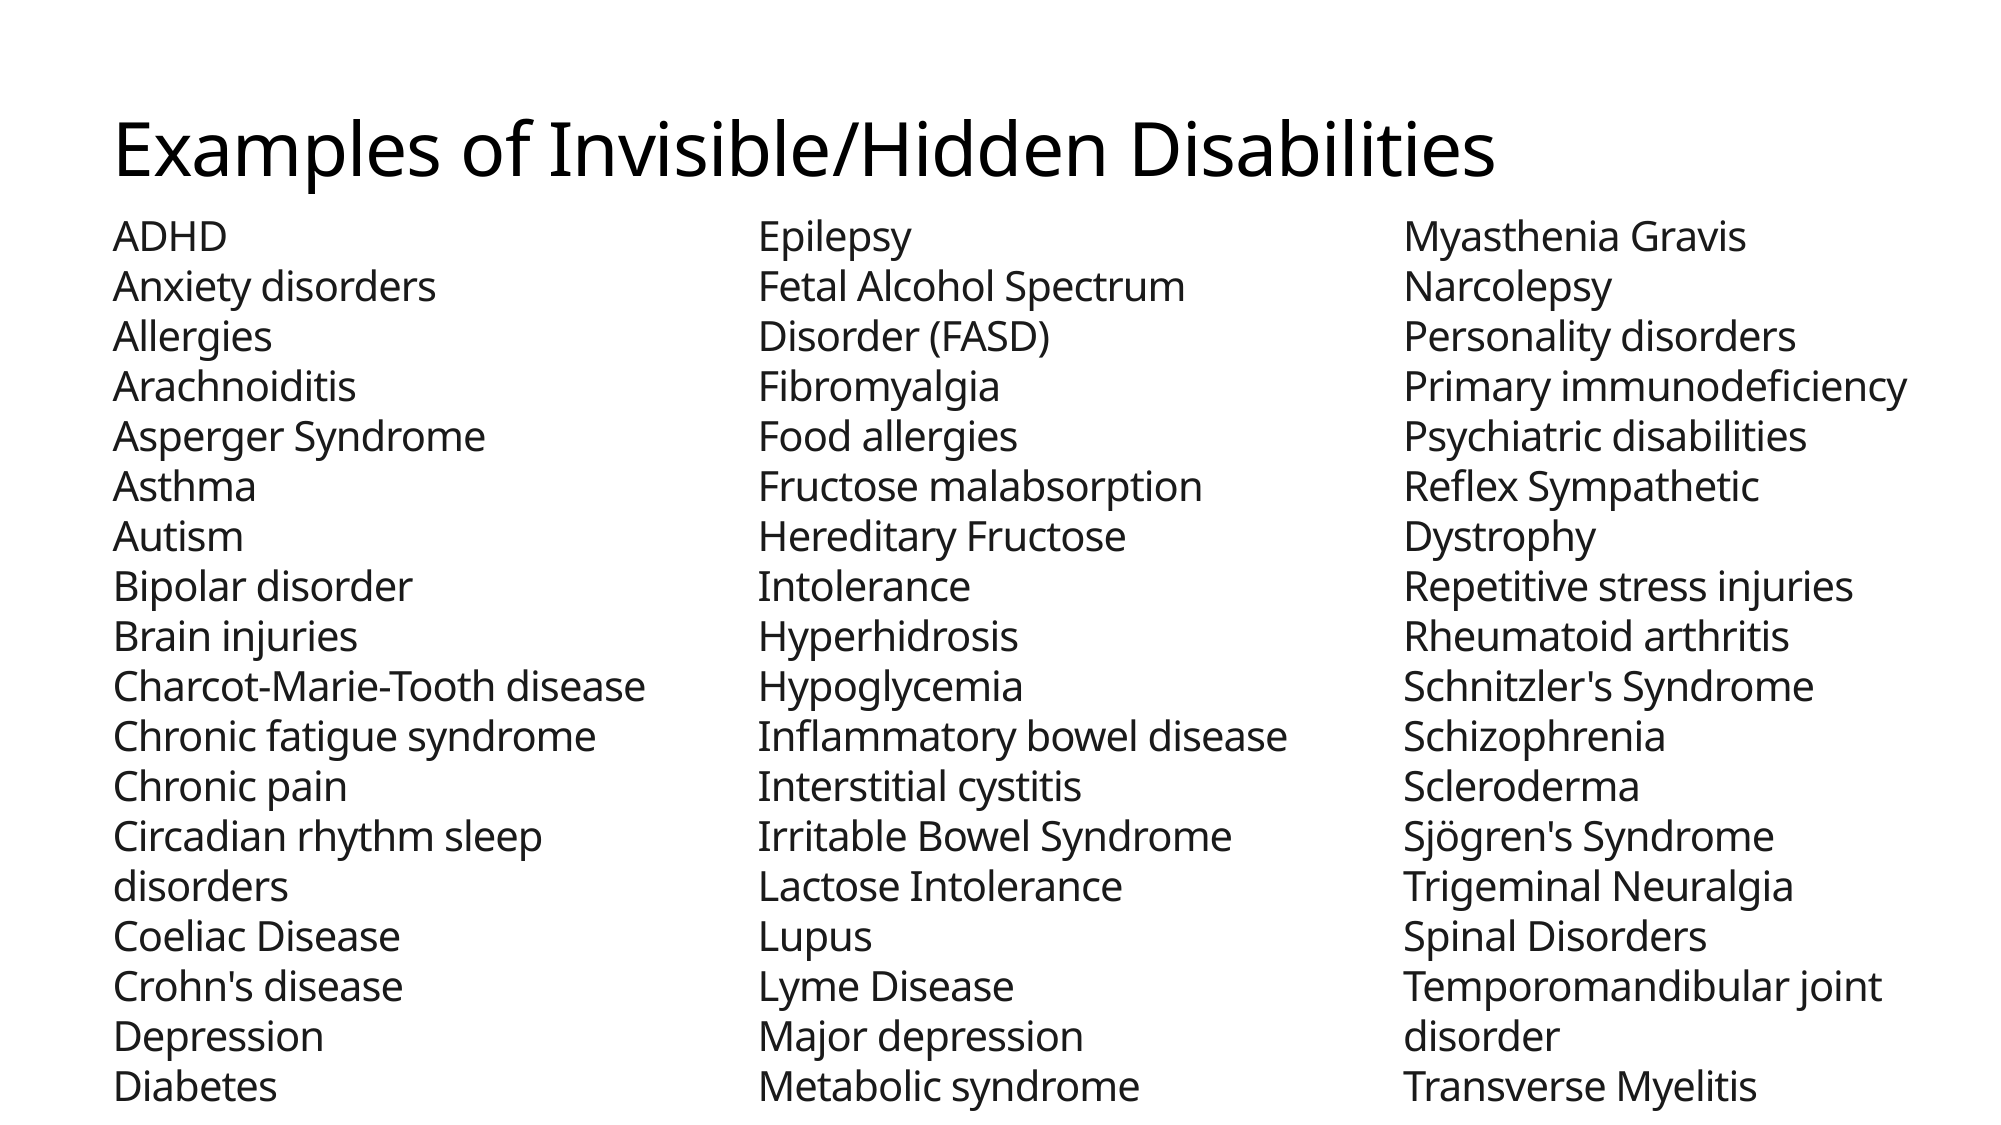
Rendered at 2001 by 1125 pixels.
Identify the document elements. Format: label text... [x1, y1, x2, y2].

title Examples of Invisible/Hidden Disabilities [112, 55, 1562, 238]
text_box ADHD Anxiety disorders Allergies Arachnoiditis Asperger Syndrome Asthma Autism Bipolar disorder Brain injuries Charcot-Marie-Tooth disease Chronic fatigue syndrome Chronic pain Circadian rhythm sleep disorders Coeliac Disease Crohn's disease Depression Diabetes [112, 250, 701, 1070]
text_box Epilepsy Fetal Alcohol Spectrum Disorder (FASD) Fibromyalgia Food allergies Fructose malabsorption Hereditary Fructose Intolerance Hyperhidrosis Hypoglycemia Inflammatory bowel disease Interstitial cystitis Irritable Bowel Syndrome Lactose Intolerance Lupus Lyme Disease Major depression Metabolic syndrome [757, 250, 1346, 1070]
text_box Myasthenia Gravis Narcolepsy Personality disorders Primary immunodeficiency Psychiatric disabilities Reflex Sympathetic Dystrophy Repetitive stress injuries Rheumatoid arthritis Schnitzler's Syndrome Schizophrenia Scleroderma Sjögren's Syndrome Trigeminal Neuralgia Spinal Disorders Temporomandibular joint disorder Transverse Myelitis [1403, 250, 1959, 1070]
